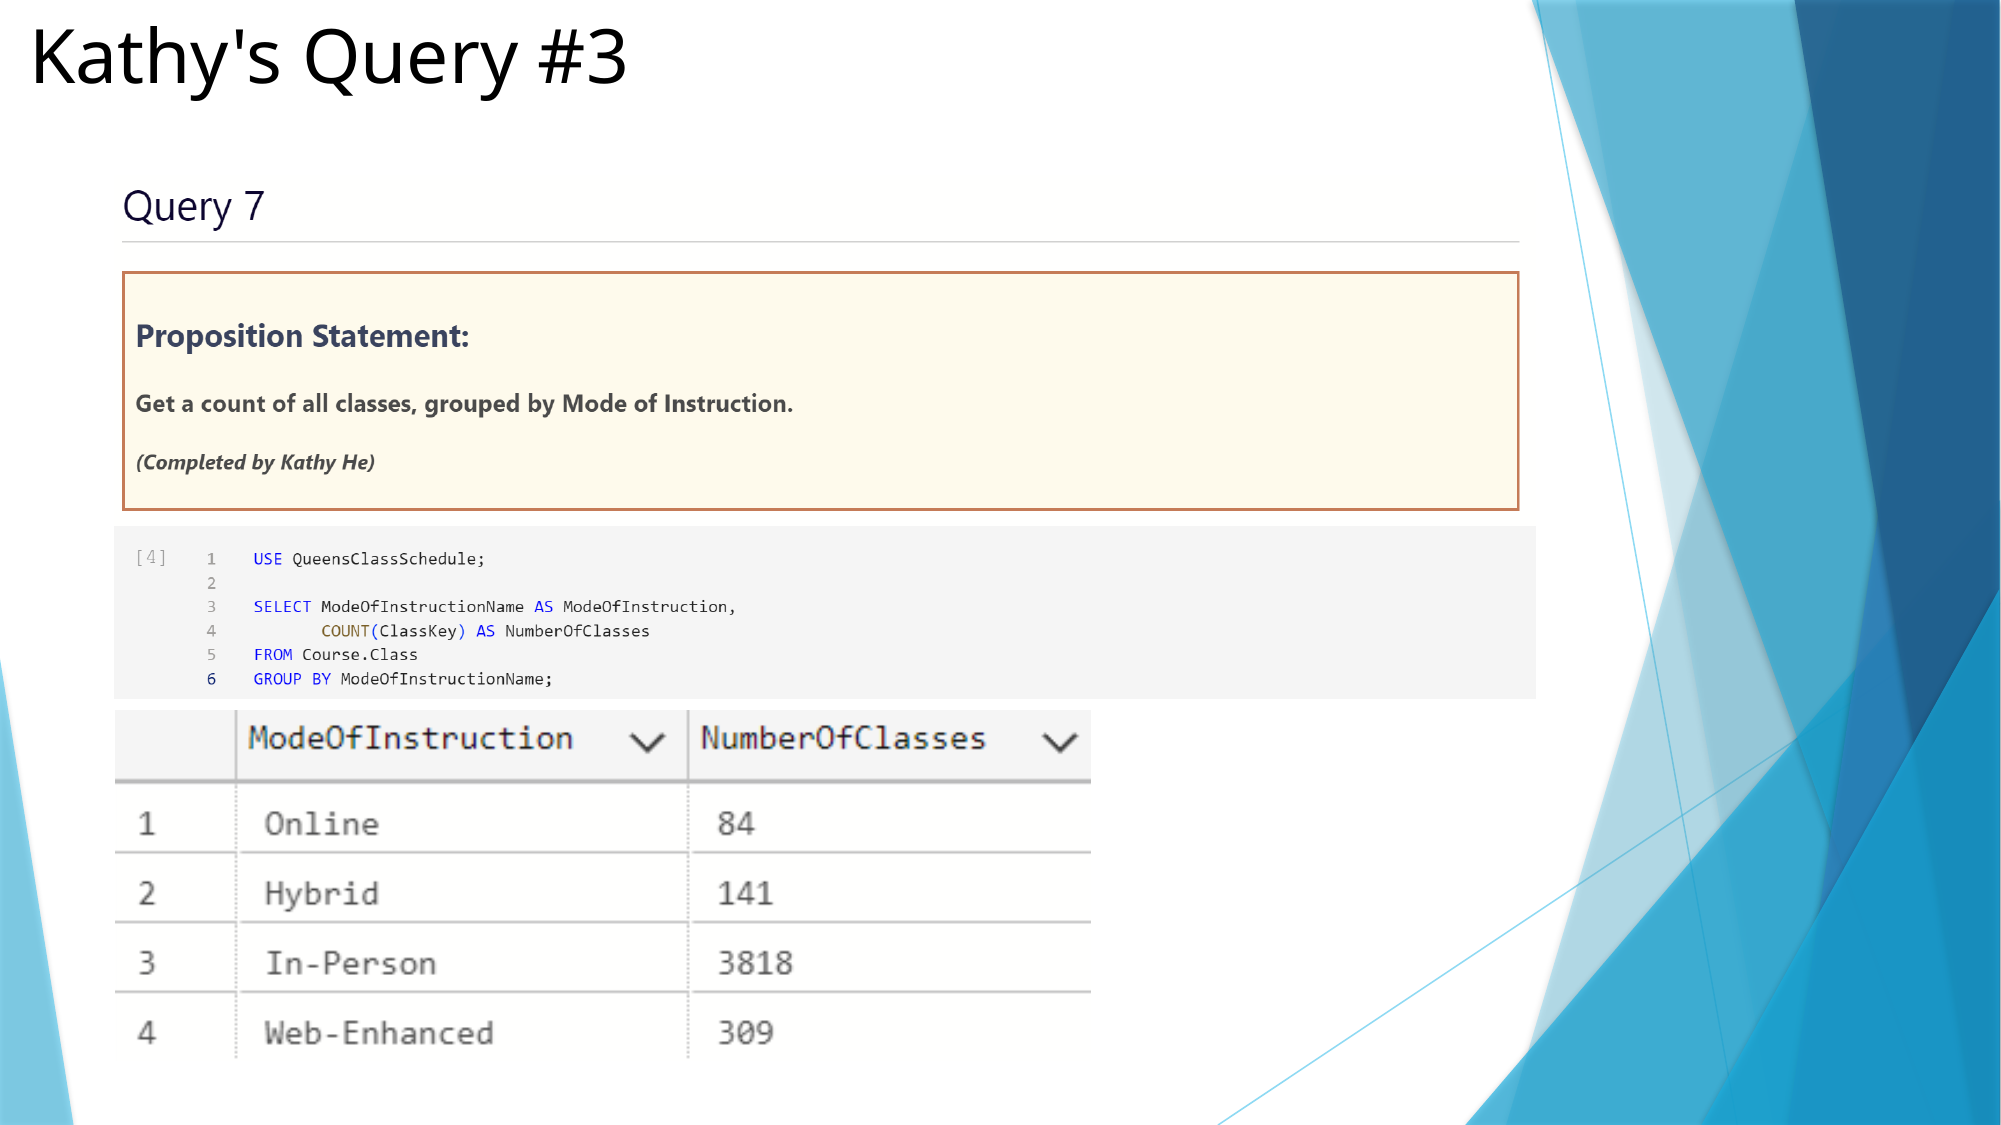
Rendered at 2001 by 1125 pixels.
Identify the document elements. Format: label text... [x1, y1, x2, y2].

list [113, 174, 1536, 700]
title Kathy's Query #3 [14, 0, 1988, 219]
picture [114, 710, 1091, 1061]
